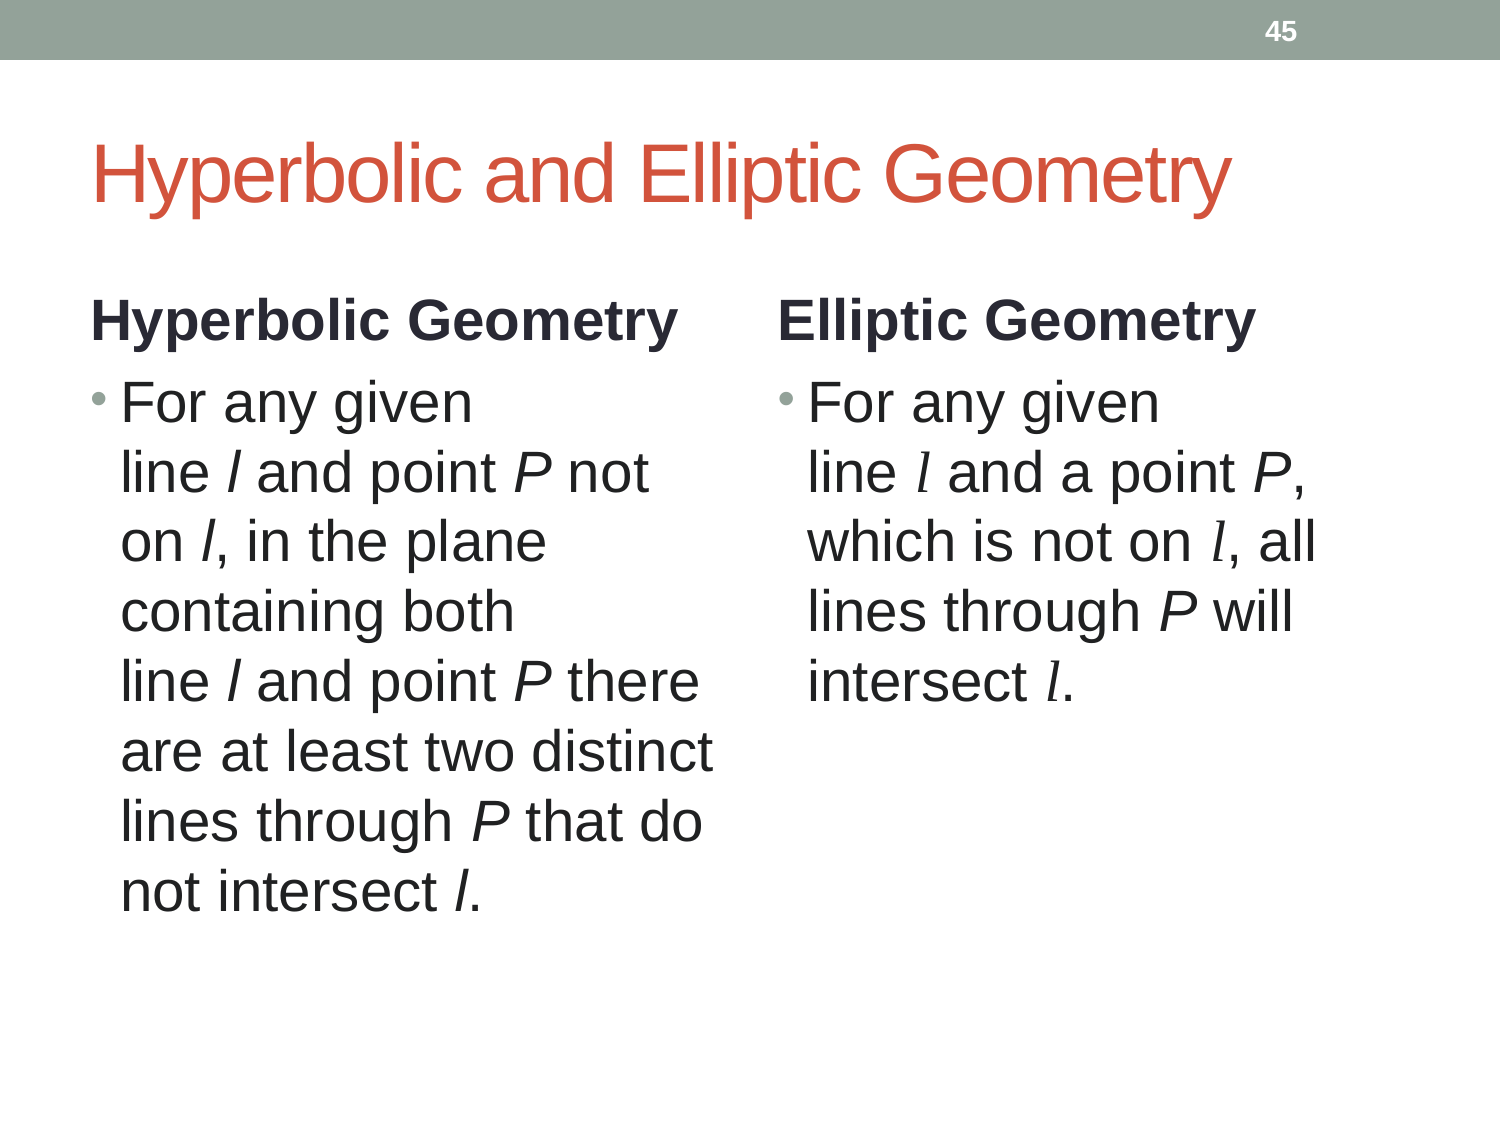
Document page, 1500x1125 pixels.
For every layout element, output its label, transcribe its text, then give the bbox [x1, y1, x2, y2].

list Hyperbolic Geometry For any given line l and point P not on l, in the plane containing both line l and point P there are at least two distinct lines through P that do not intersect l. [75, 274, 738, 1049]
list Elliptic Geometry For any given line l and a point P, which is not on l, all lines through P will intersect l. [762, 274, 1425, 1049]
title Hyperbolic and Elliptic Geometry [75, 87, 1425, 250]
slide_number 45 [1250, 3, 1425, 57]
